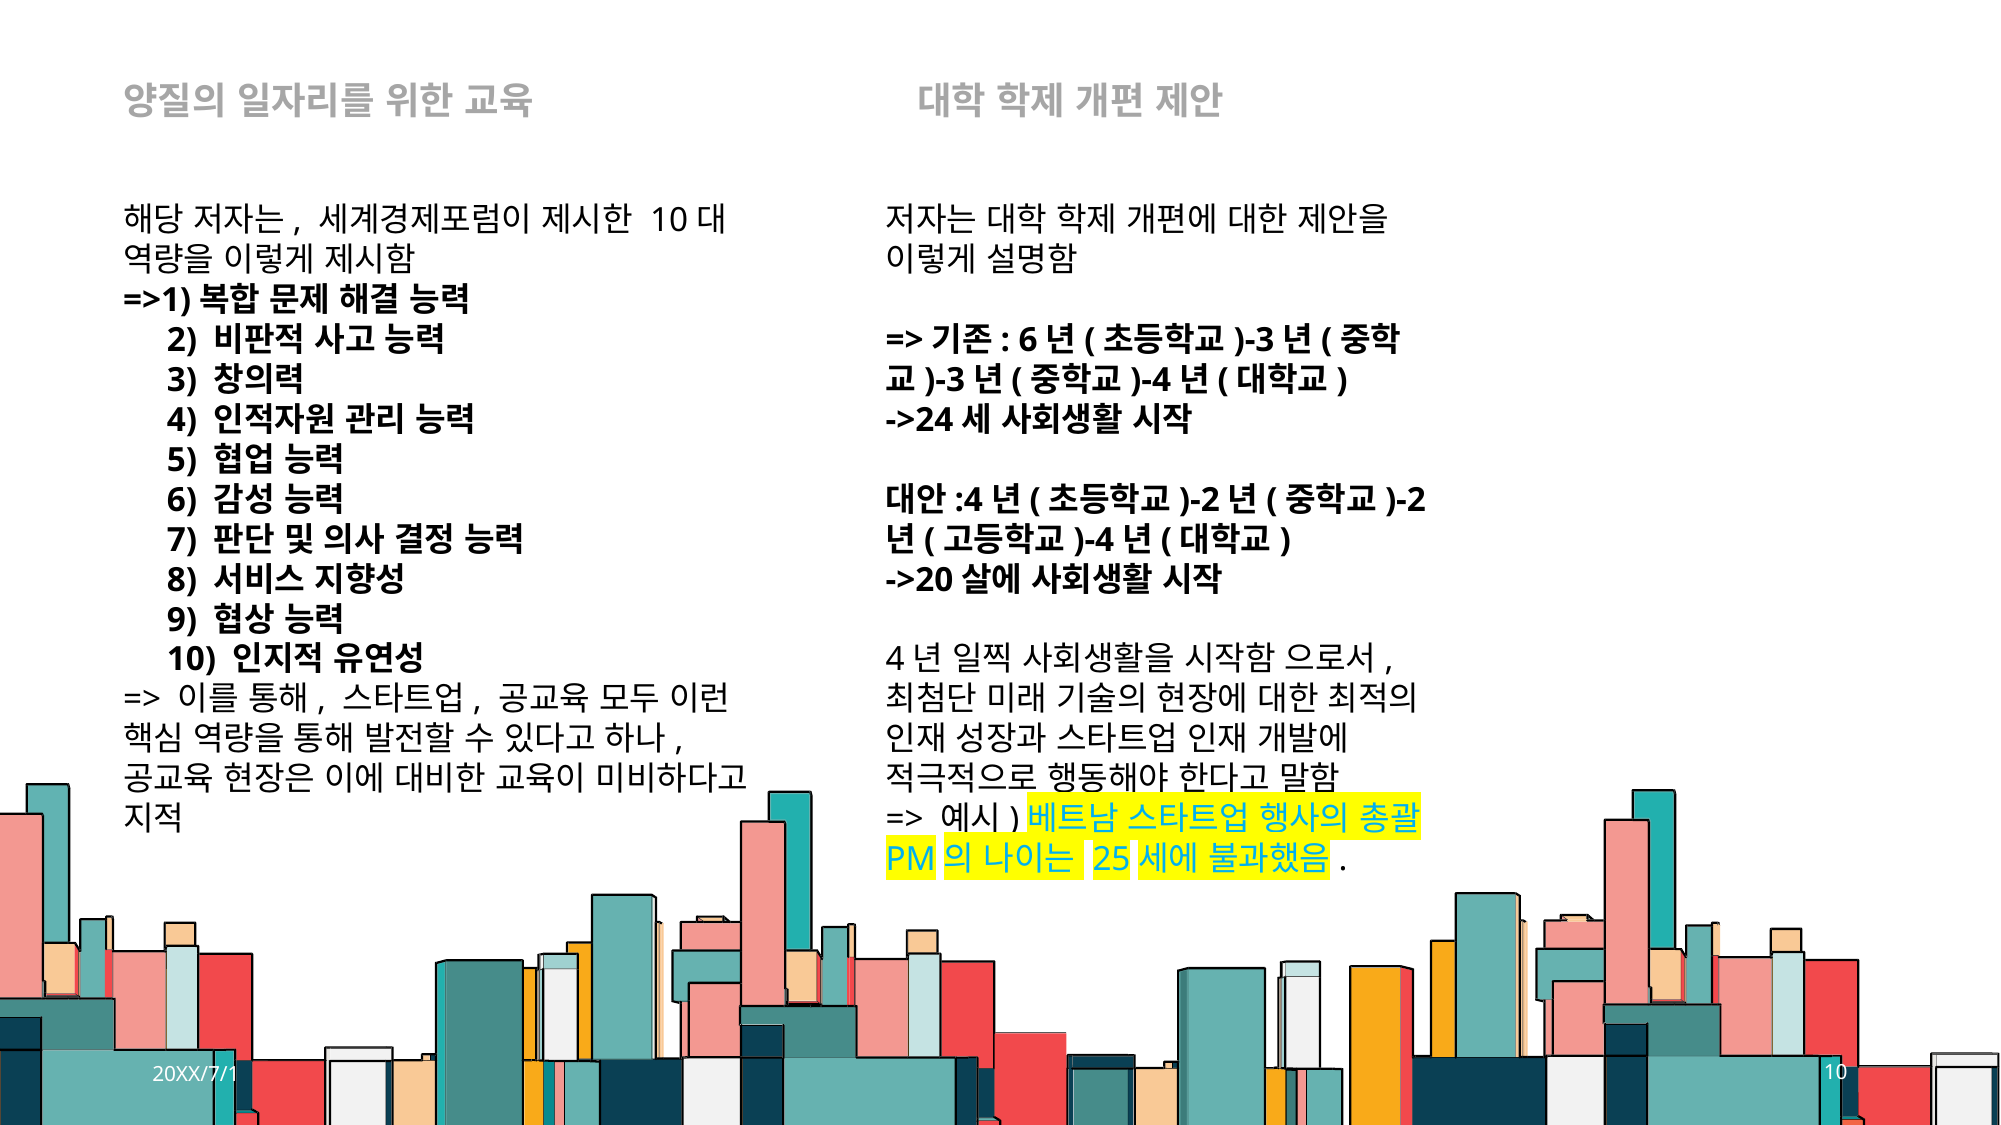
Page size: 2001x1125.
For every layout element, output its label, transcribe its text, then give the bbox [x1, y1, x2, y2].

text_box 대학 학제 개편 제안 [902, 69, 1820, 130]
slide_number 20XX/7/1 [137, 1042, 588, 1103]
text_box 저자는 대학 학제 개편에 대한 제안을 이렇게 설명함 =>기존: 6년(초등학교)-3년(중학교)-3년(중학교)-4년(대학교) ->24세 사회생활 시작 대안:4년(초등학교)-2년(중학교)-2년(고등학교)-4년(대학교) ->20살에 사회생활 시작 4년 일찍 사회생활을 시작함 으로서, 최첨단 미래 기술의 현장에 대한 최적의 인재 성장과 스타트업 인재 개발에 적극적으로 행동해야 한다고 말함 => 예시)베트남 스타트업 행사의 총괄 PM의 나이는 25세에 불과했음. [870, 191, 1464, 885]
slide_number 10 [1412, 1042, 1863, 1103]
text_box 해당 저자는, 세계경제포럼이 제시한 10대 역량을 이렇게 제시함 =>1)복합 문제 해결 능력 2) 비판적 사고 능력 3) 창의력 4) 인적자원 관리 능력 5) 협업 능력 6) 감성 능력 7) 판단 및 의사 결정 능력 8) 서비스 지향성 9) 협상 능력 10) 인지적 유연성 => 이를 통해, 스타트업, 공교육 모두 이런 핵심 역량을 통해 발전할 수 있다고 하나, 공교육 현장은 이에 대비한 교육이 미비하다고 지적 [108, 191, 784, 845]
text_box 양질의 일자리를 위한 교육 [108, 69, 871, 130]
